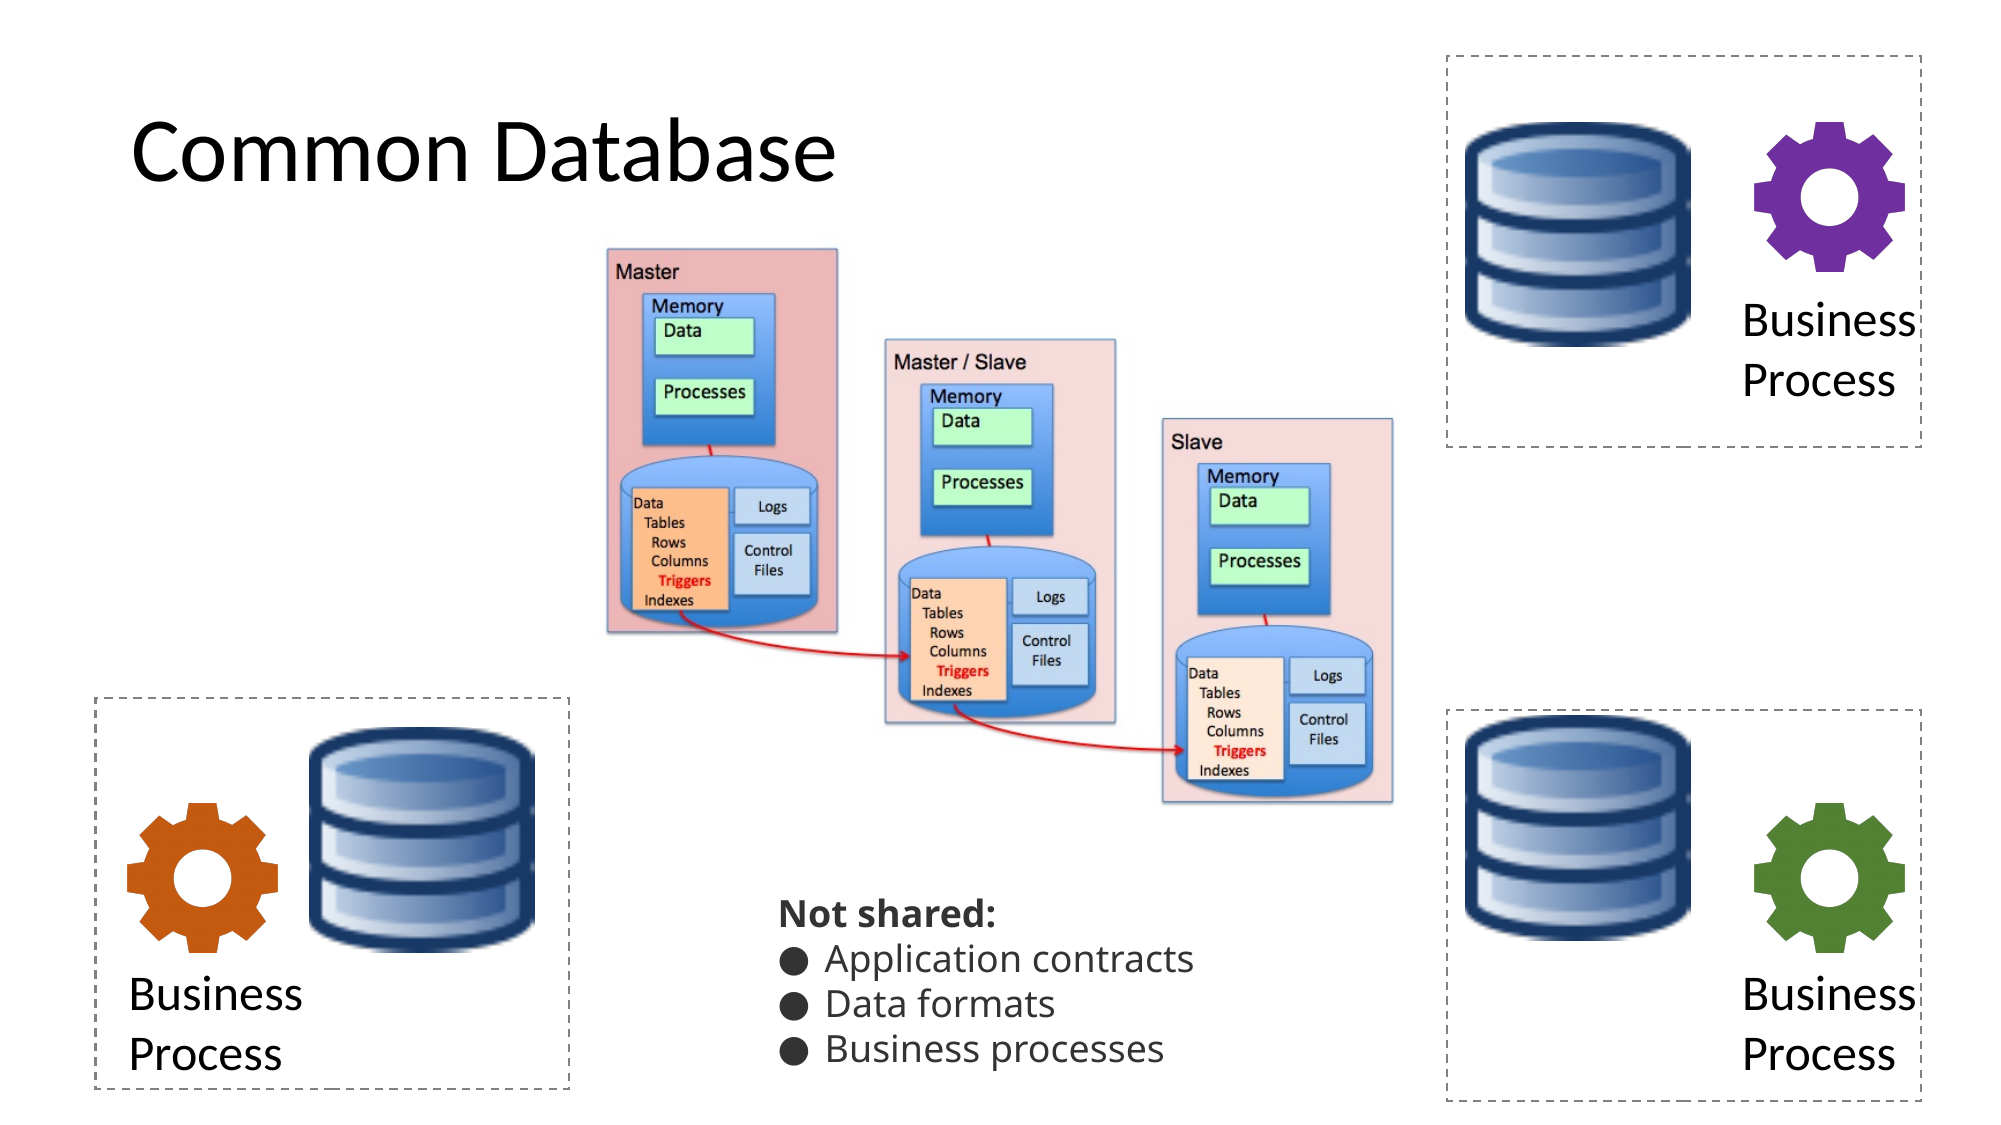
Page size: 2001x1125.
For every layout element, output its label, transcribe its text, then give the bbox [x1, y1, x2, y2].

text_box [94, 697, 570, 1090]
text_box [1446, 55, 1922, 448]
picture [597, 234, 1402, 829]
text_box Business Process [1921, 278, 1932, 414]
picture [127, 803, 278, 953]
picture [1754, 803, 1905, 953]
text_box [1446, 709, 1922, 1102]
picture [1465, 121, 1691, 347]
text_box Not shared: Application contracts Data formats Business processes [762, 882, 1283, 1078]
picture [1465, 715, 1691, 941]
text_box Business Process [1921, 952, 1932, 1088]
text_box Common Database [116, 82, 855, 207]
picture [309, 727, 535, 953]
picture [1754, 121, 1905, 272]
